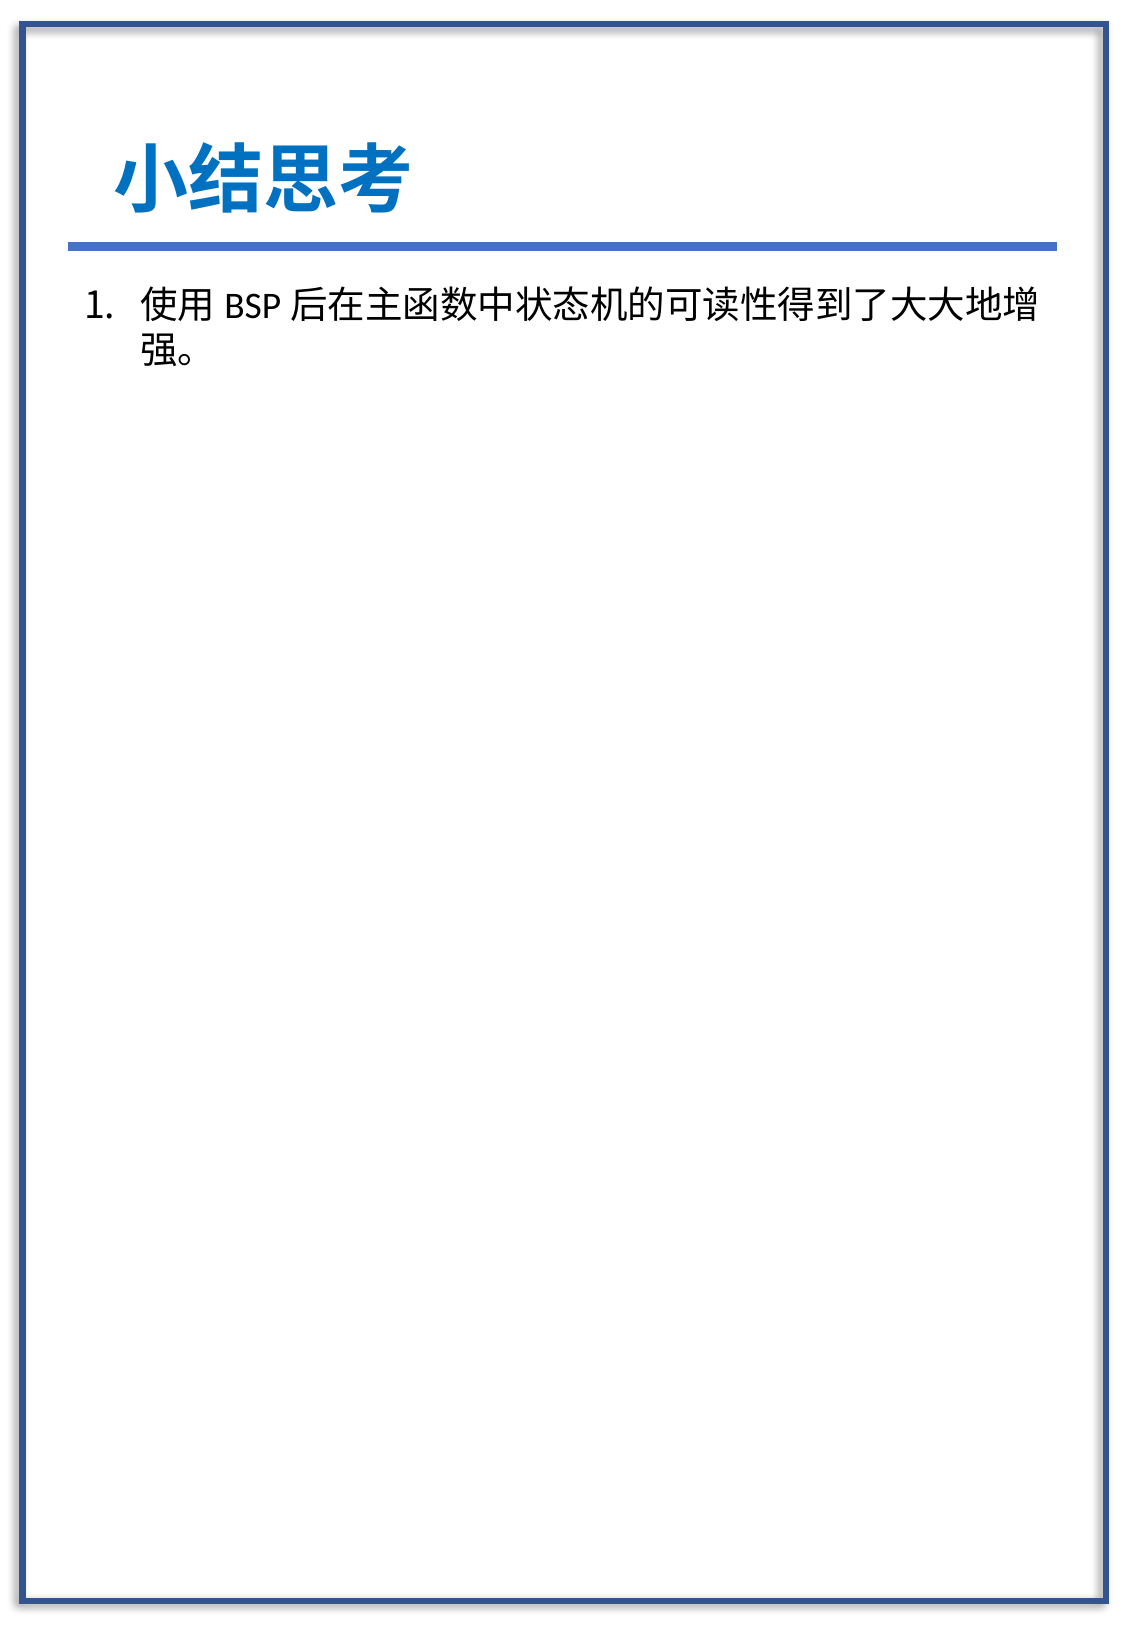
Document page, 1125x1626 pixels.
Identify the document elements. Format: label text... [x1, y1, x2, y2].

text_box [21, 23, 1107, 1602]
text_box 使用BSP后在主函数中状态机的可读性得到了大大地增强。 [69, 273, 1059, 379]
text_box 小结思考 [0, 68, 563, 229]
